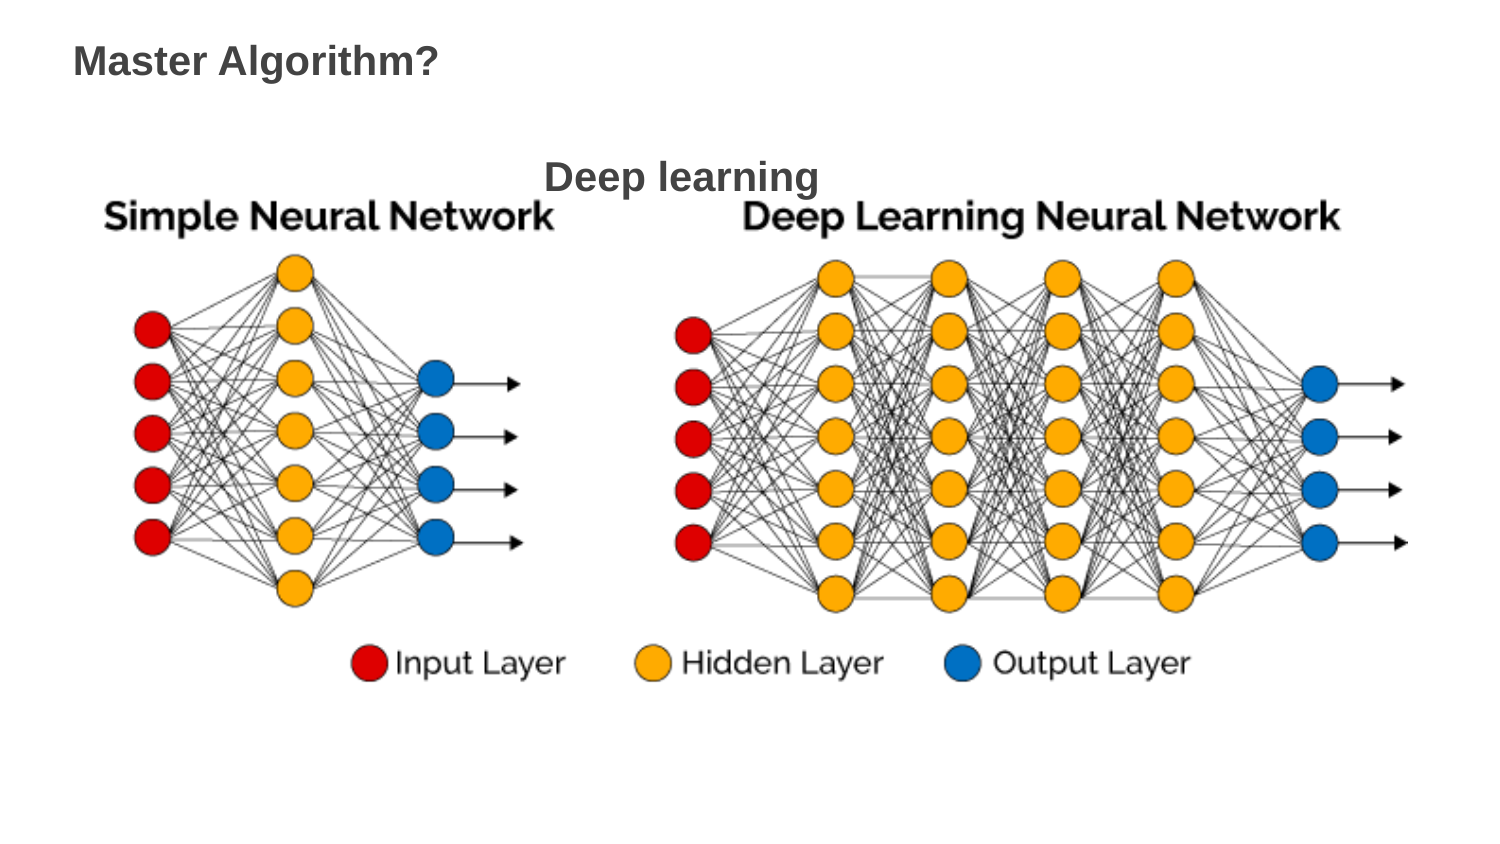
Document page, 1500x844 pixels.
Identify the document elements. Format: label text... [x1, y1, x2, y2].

subtitle Deep learning [528, 126, 1500, 201]
subtitle Master Algorithm? [57, 11, 1454, 85]
picture [103, 194, 1409, 685]
